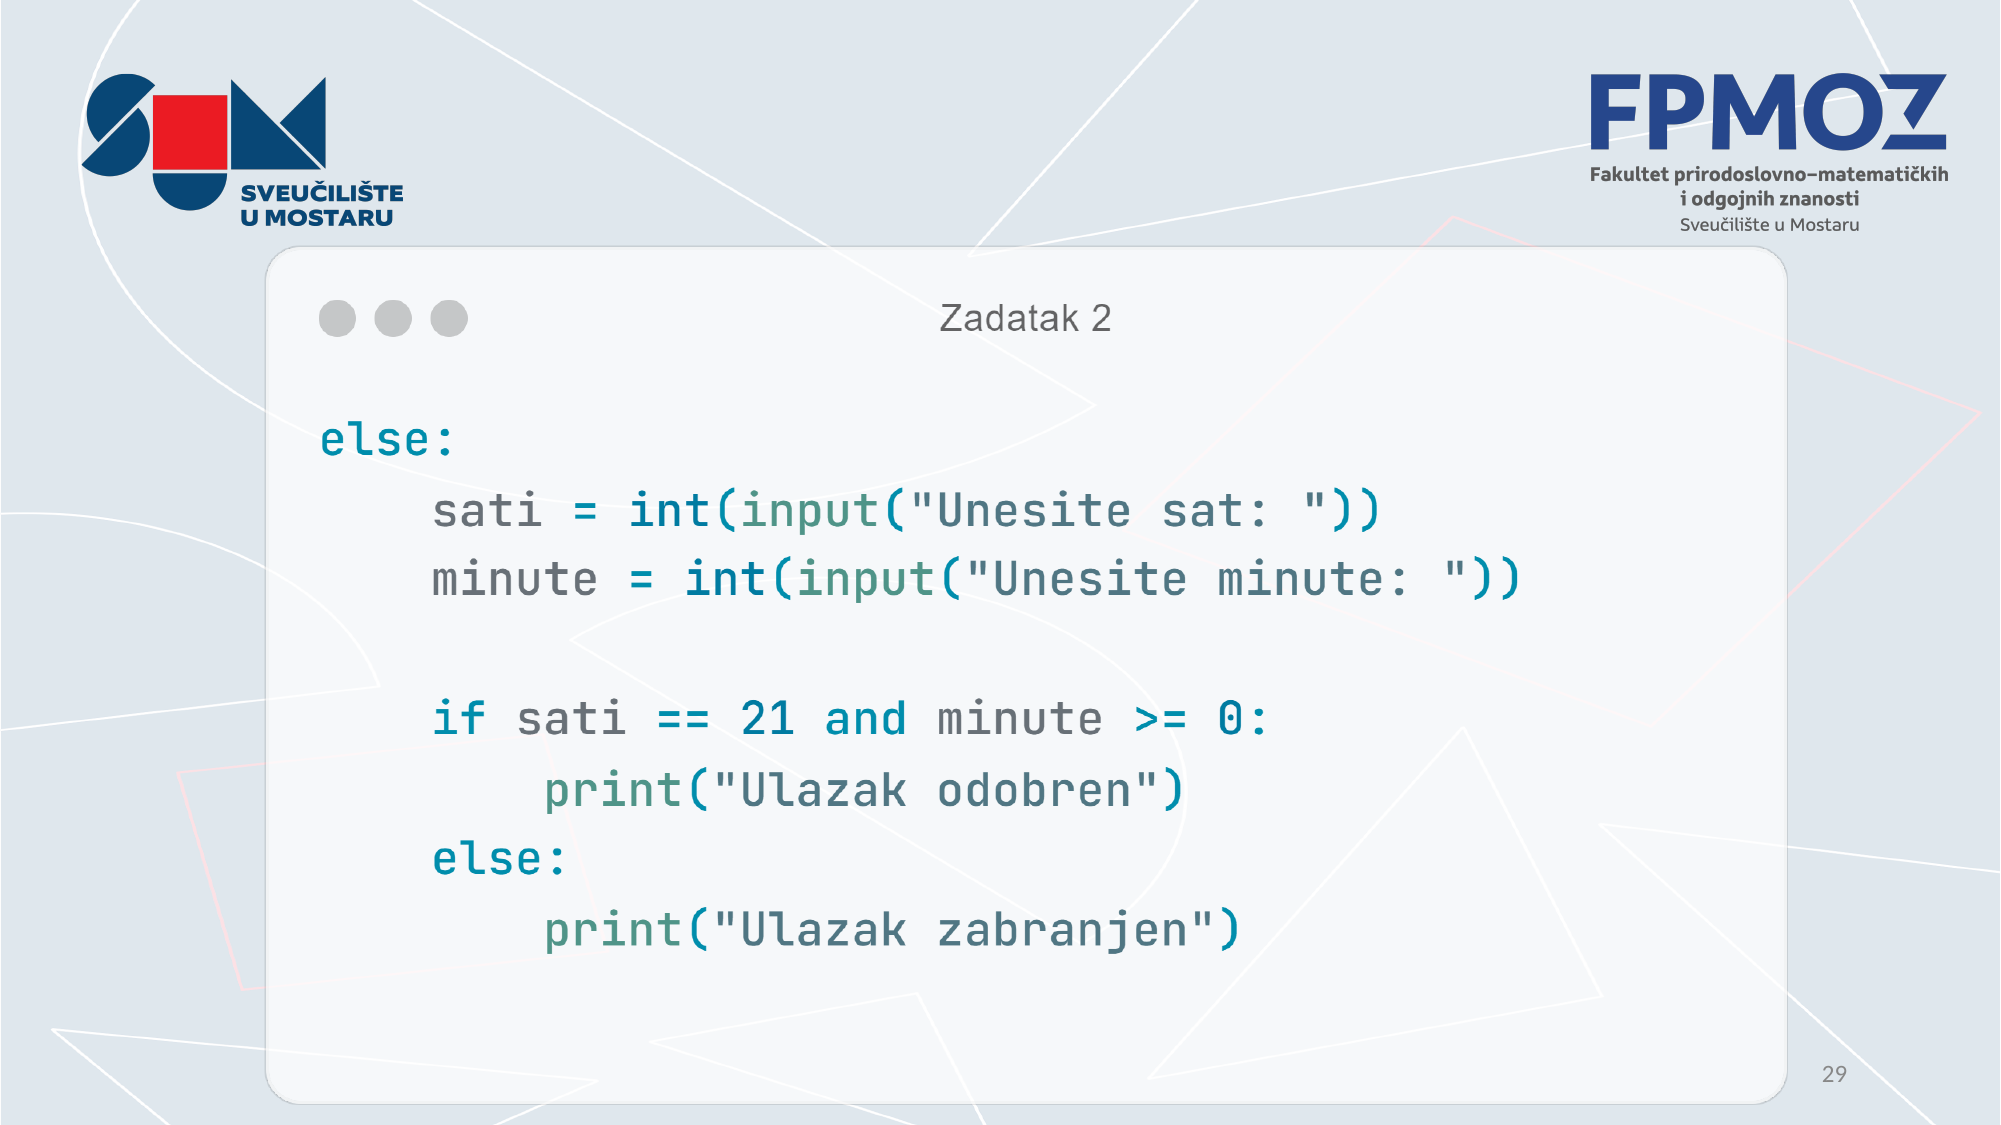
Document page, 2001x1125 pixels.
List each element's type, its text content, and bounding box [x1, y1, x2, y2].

picture [79, 54, 1948, 1125]
slide_number 29 [1837, 1042, 1863, 1103]
